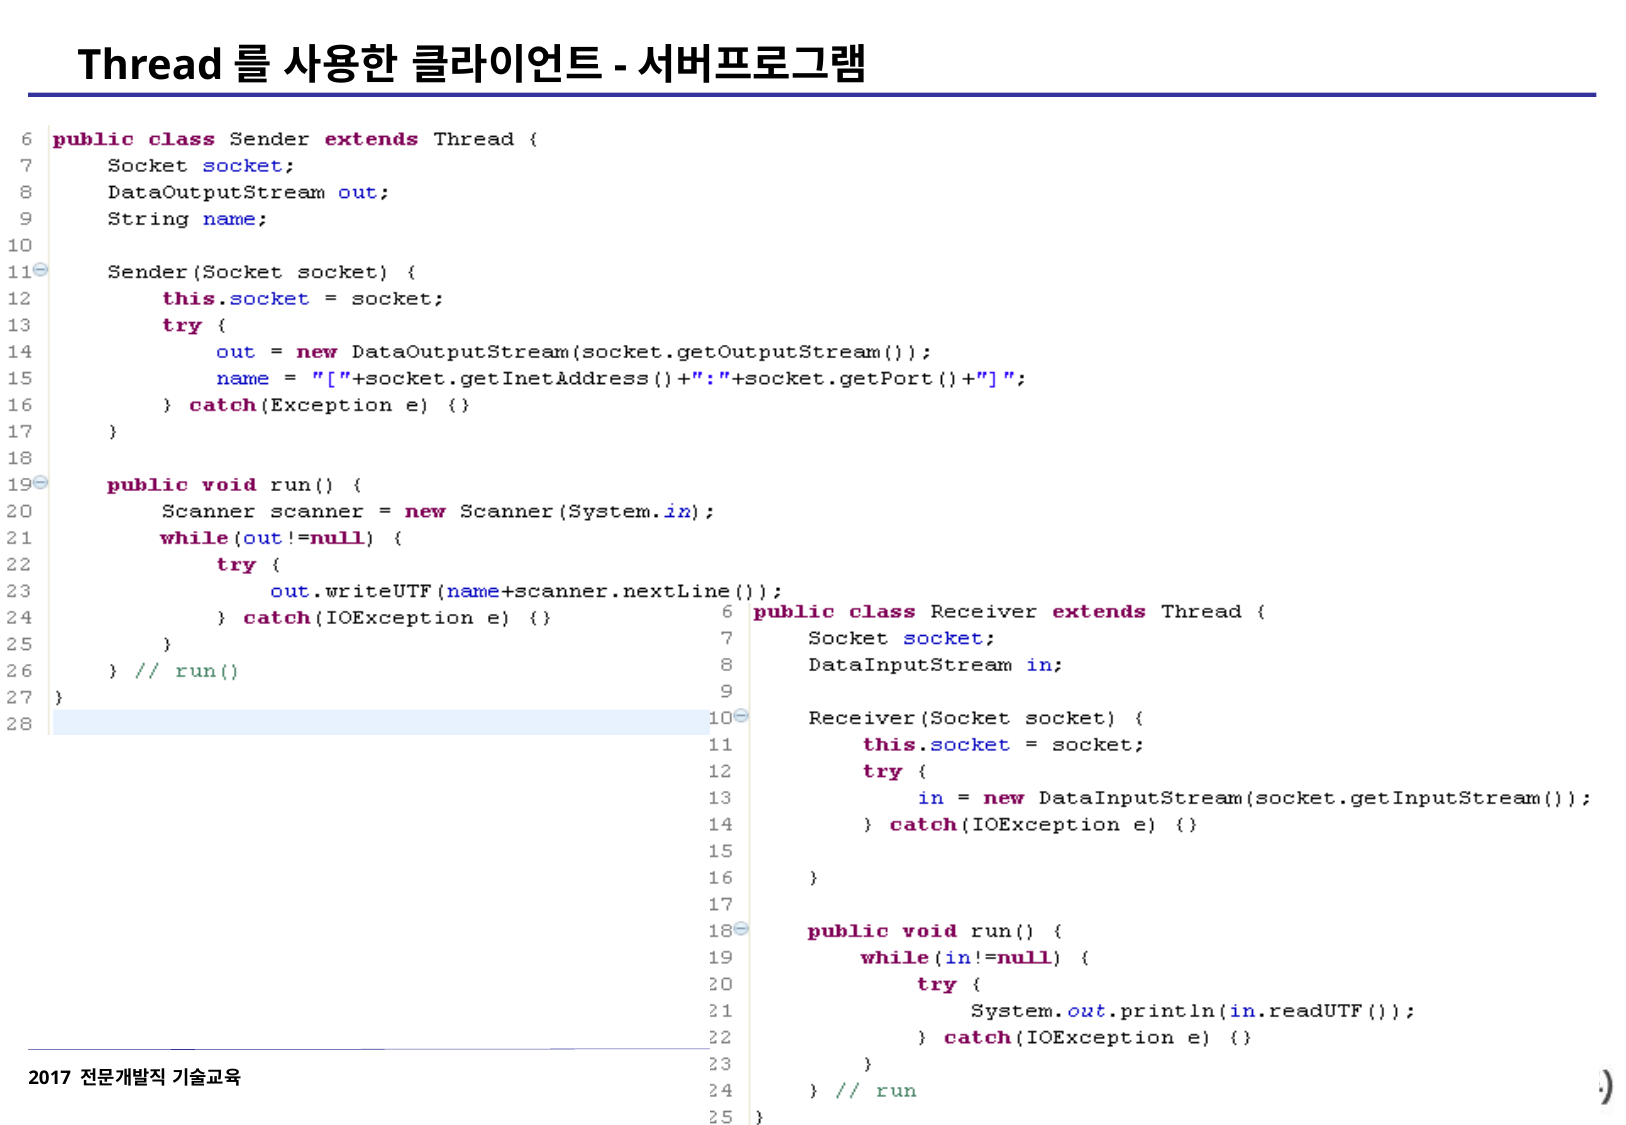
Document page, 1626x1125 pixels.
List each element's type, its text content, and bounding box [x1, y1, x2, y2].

title Thread를 사용한 클라이언트-서버프로그램 [62, 29, 1581, 96]
picture [5, 125, 1625, 1125]
